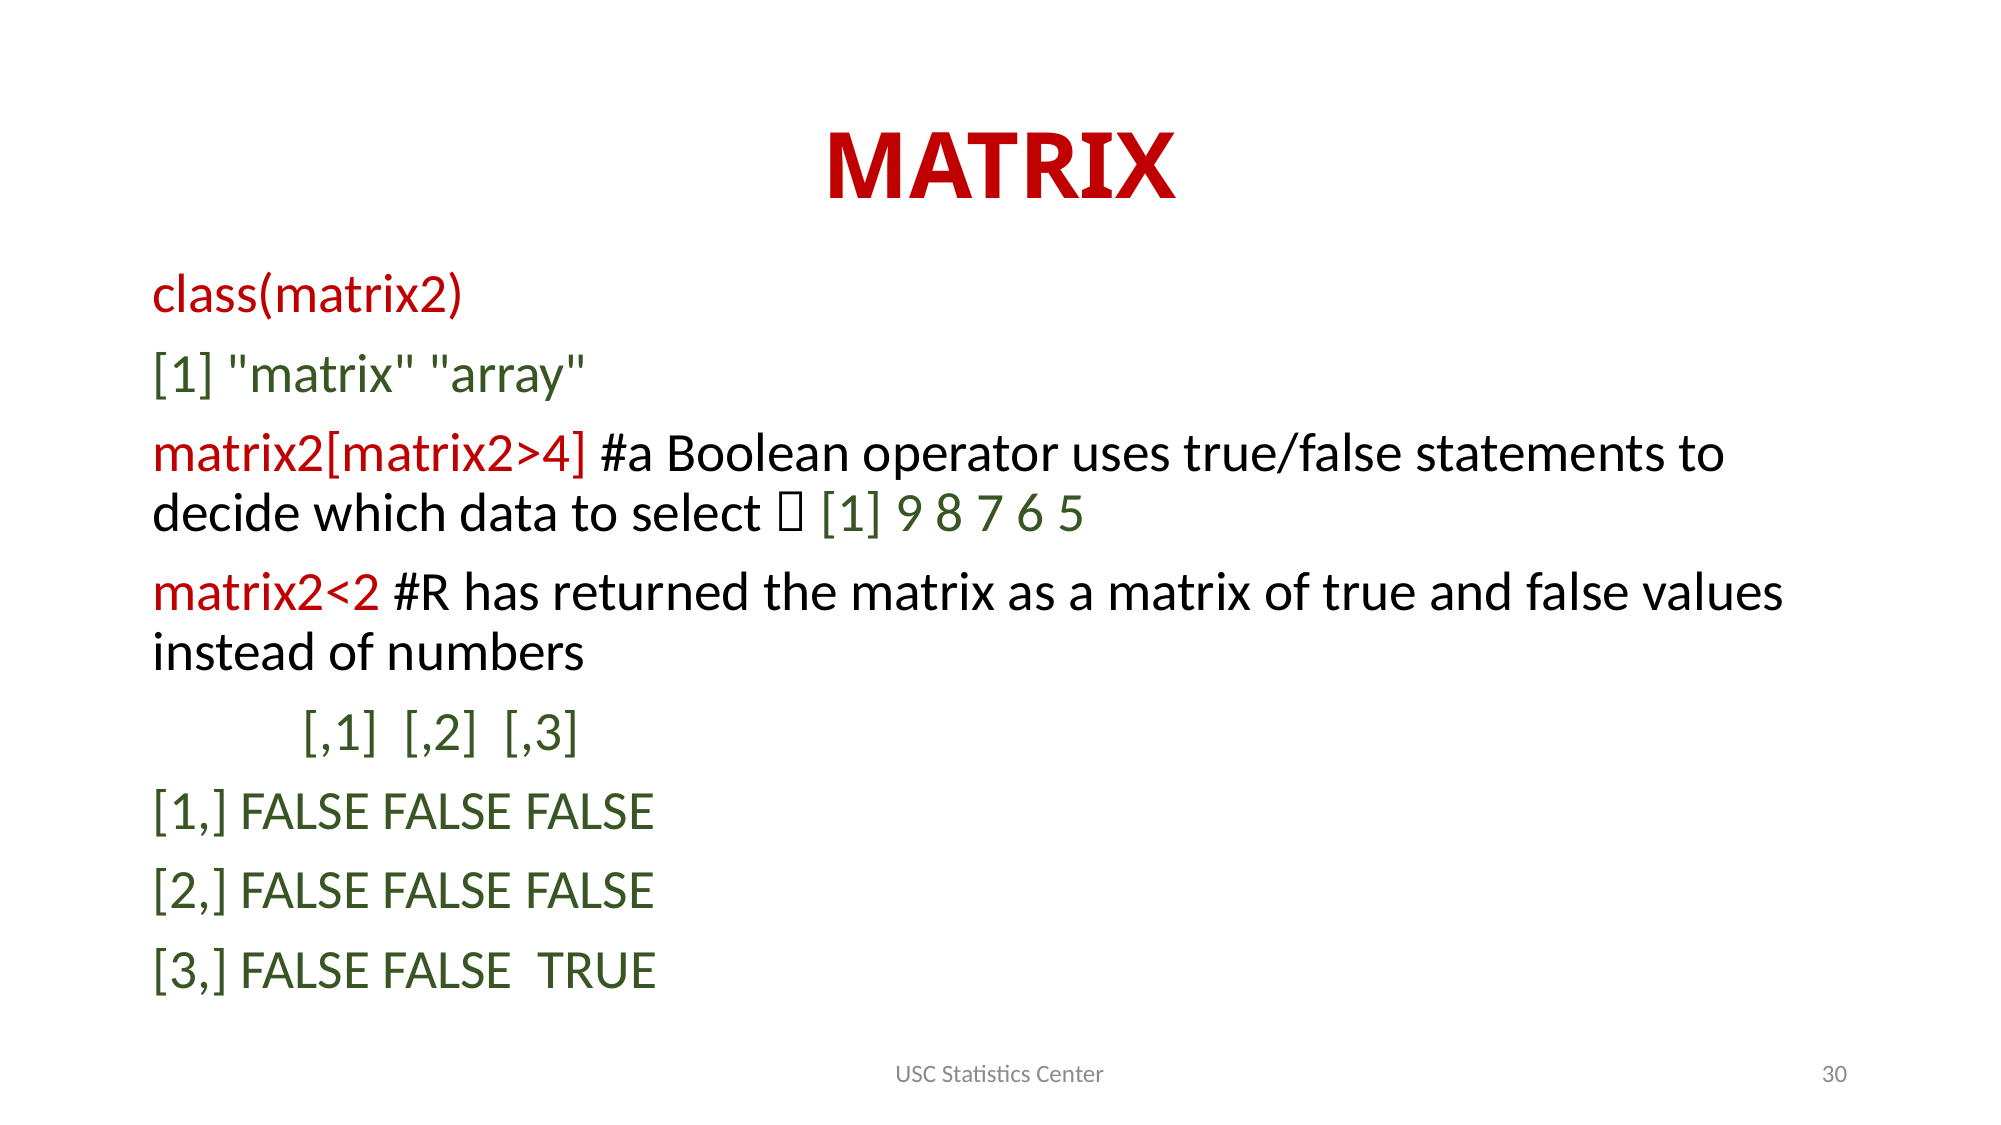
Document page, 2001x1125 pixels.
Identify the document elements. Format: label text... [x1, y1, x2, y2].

slide_number 30 [1412, 1042, 1863, 1103]
list class(matrix2) [1] "matrix" "array" matrix2[matrix2>4] #a Boolean operator uses true/false statements to decide which data to select  [1] 9 8 7 6 5 matrix2<2 #R has returned the matrix as a matrix of true and false values instead of numbers [,1] [,2] [,3] [1,] FALSE FALSE FALSE [2,] FALSE FALSE FALSE [3,] FALSE FALSE TRUE [137, 257, 1863, 1014]
footer USC Statistics Center [662, 1042, 1338, 1103]
title MATRIX [137, 59, 1863, 257]
